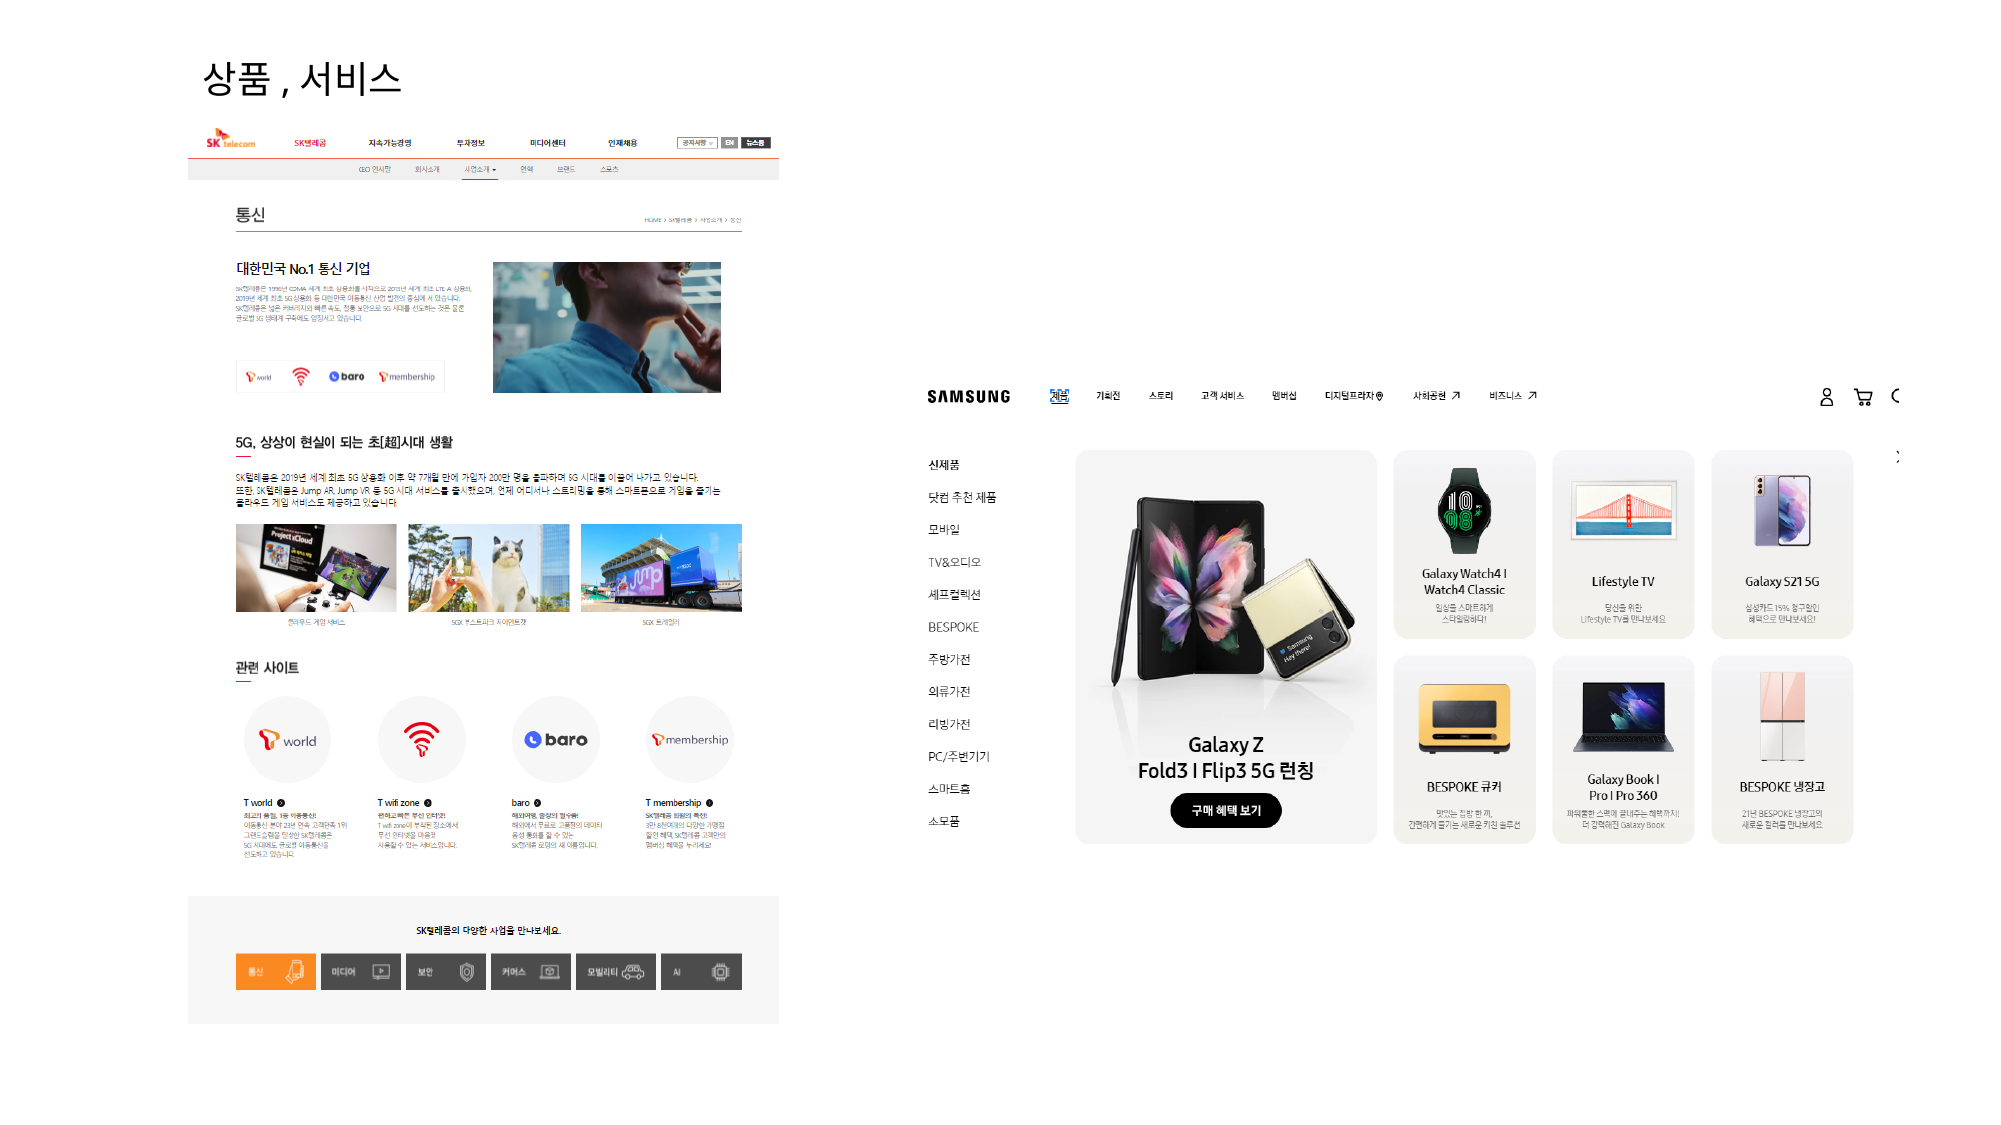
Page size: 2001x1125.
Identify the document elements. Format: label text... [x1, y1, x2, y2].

picture [905, 377, 1899, 863]
text_box 상품,서비스 [188, 48, 779, 108]
picture [188, 113, 779, 1024]
